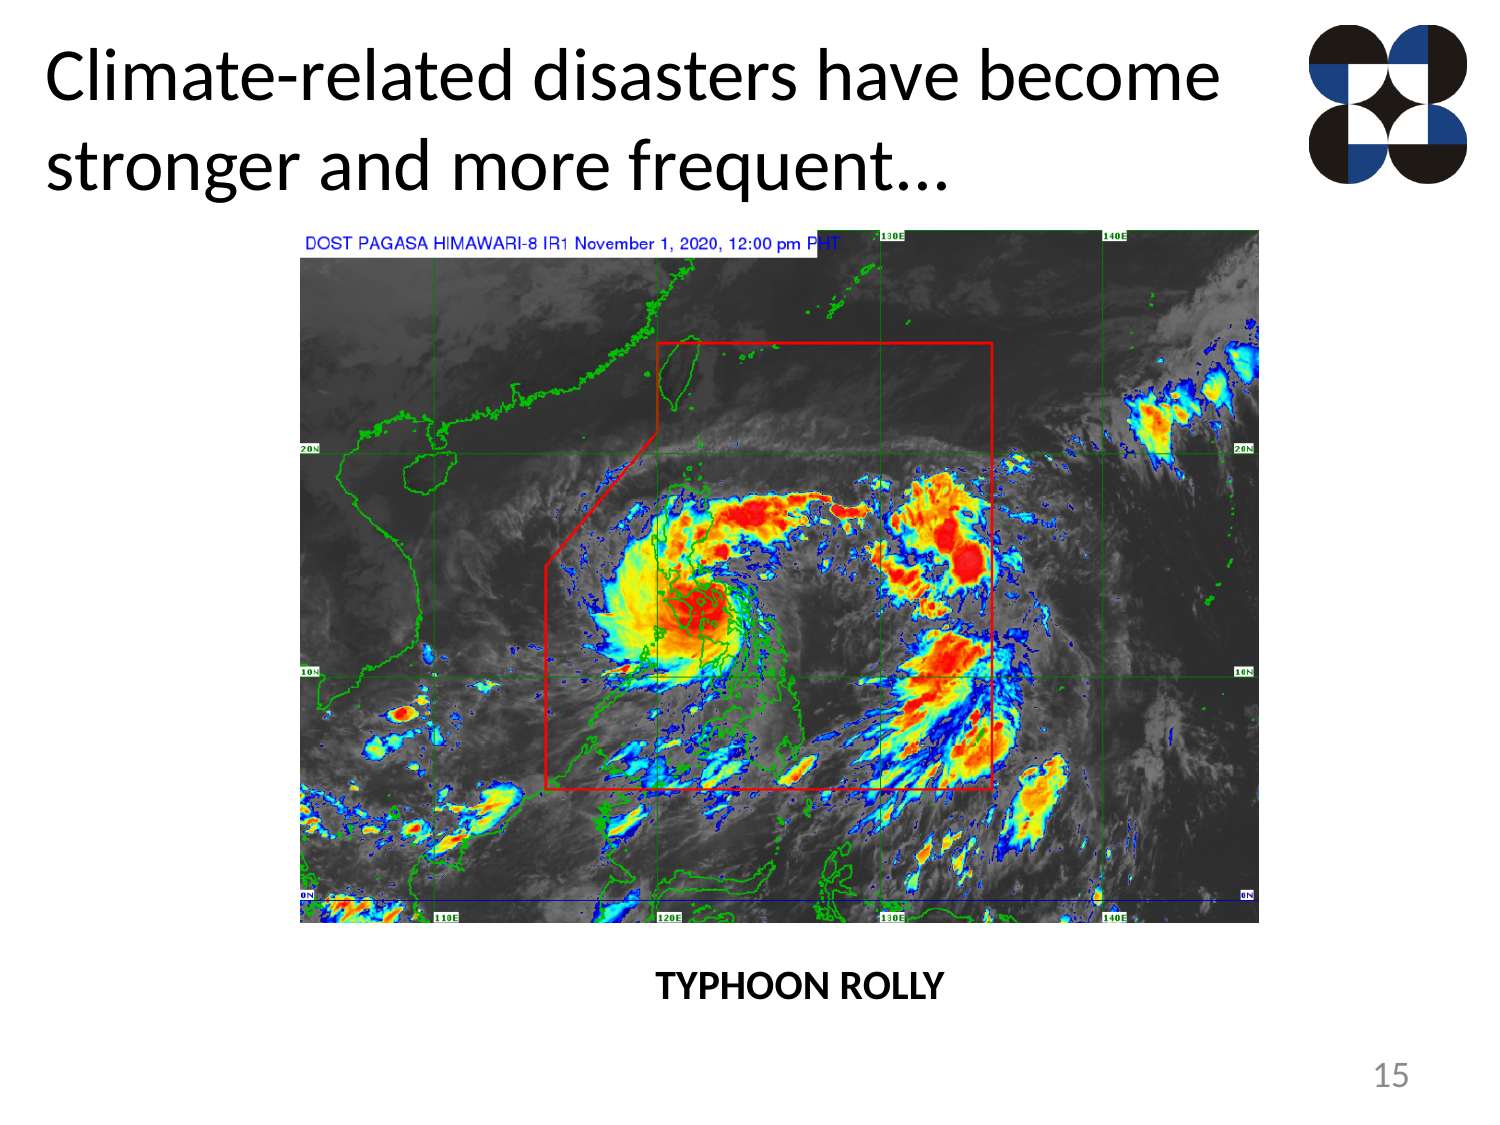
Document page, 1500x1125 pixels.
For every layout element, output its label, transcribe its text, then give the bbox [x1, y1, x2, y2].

picture [1307, 24, 1468, 184]
text_box TYPHOON ROLLY [487, 950, 1113, 1015]
slide_number 15 [1074, 1042, 1425, 1103]
picture [299, 230, 1259, 924]
title Climate-related disasters have become stronger and more frequent... [30, 6, 1410, 226]
